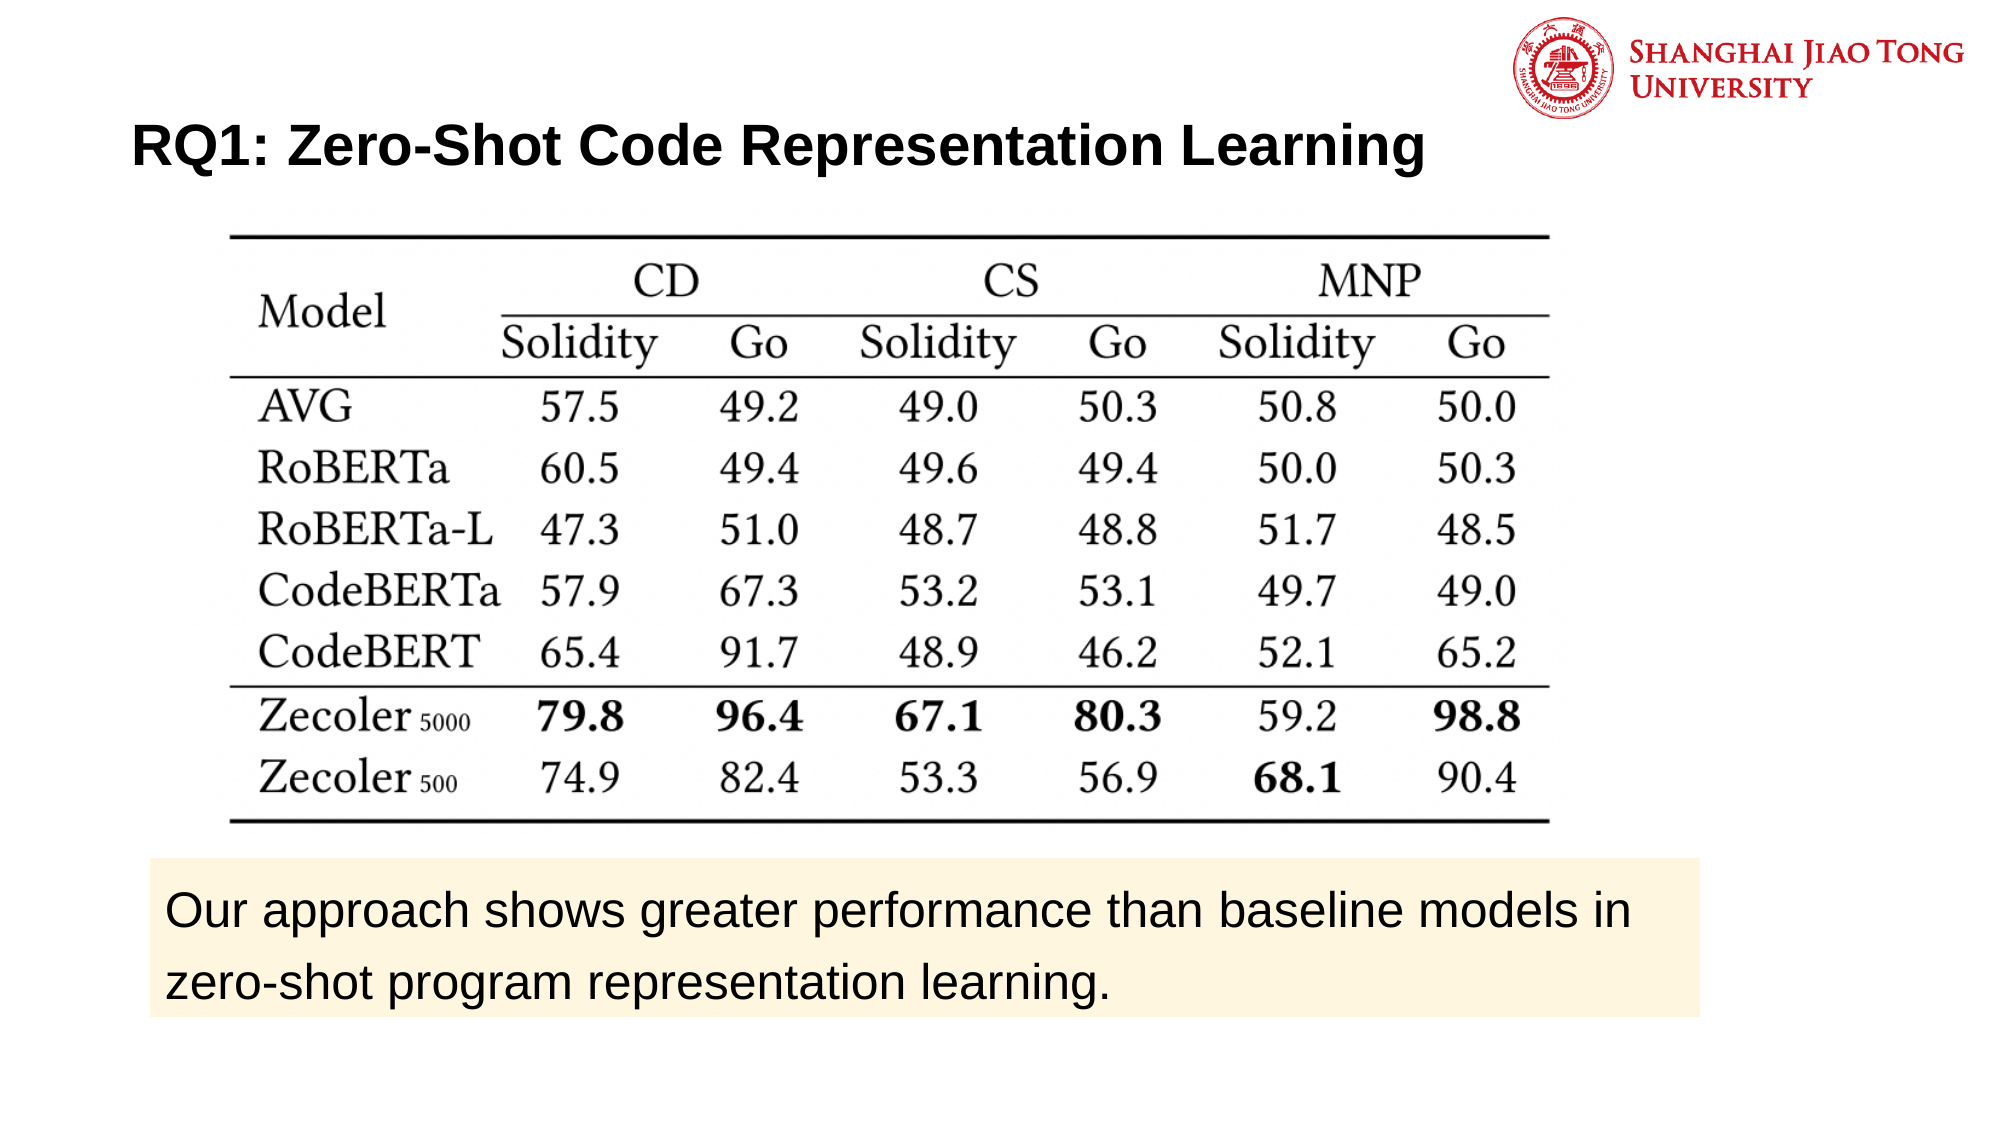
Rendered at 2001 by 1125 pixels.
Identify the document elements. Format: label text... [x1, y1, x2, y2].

text_box Our approach shows greater performance than baseline models in zero-shot program representation learning. [150, 858, 1700, 1017]
title RQ1: Zero-Shot Code Representation Learning [116, 71, 1497, 186]
picture [191, 200, 1585, 837]
picture [1513, 17, 1964, 119]
